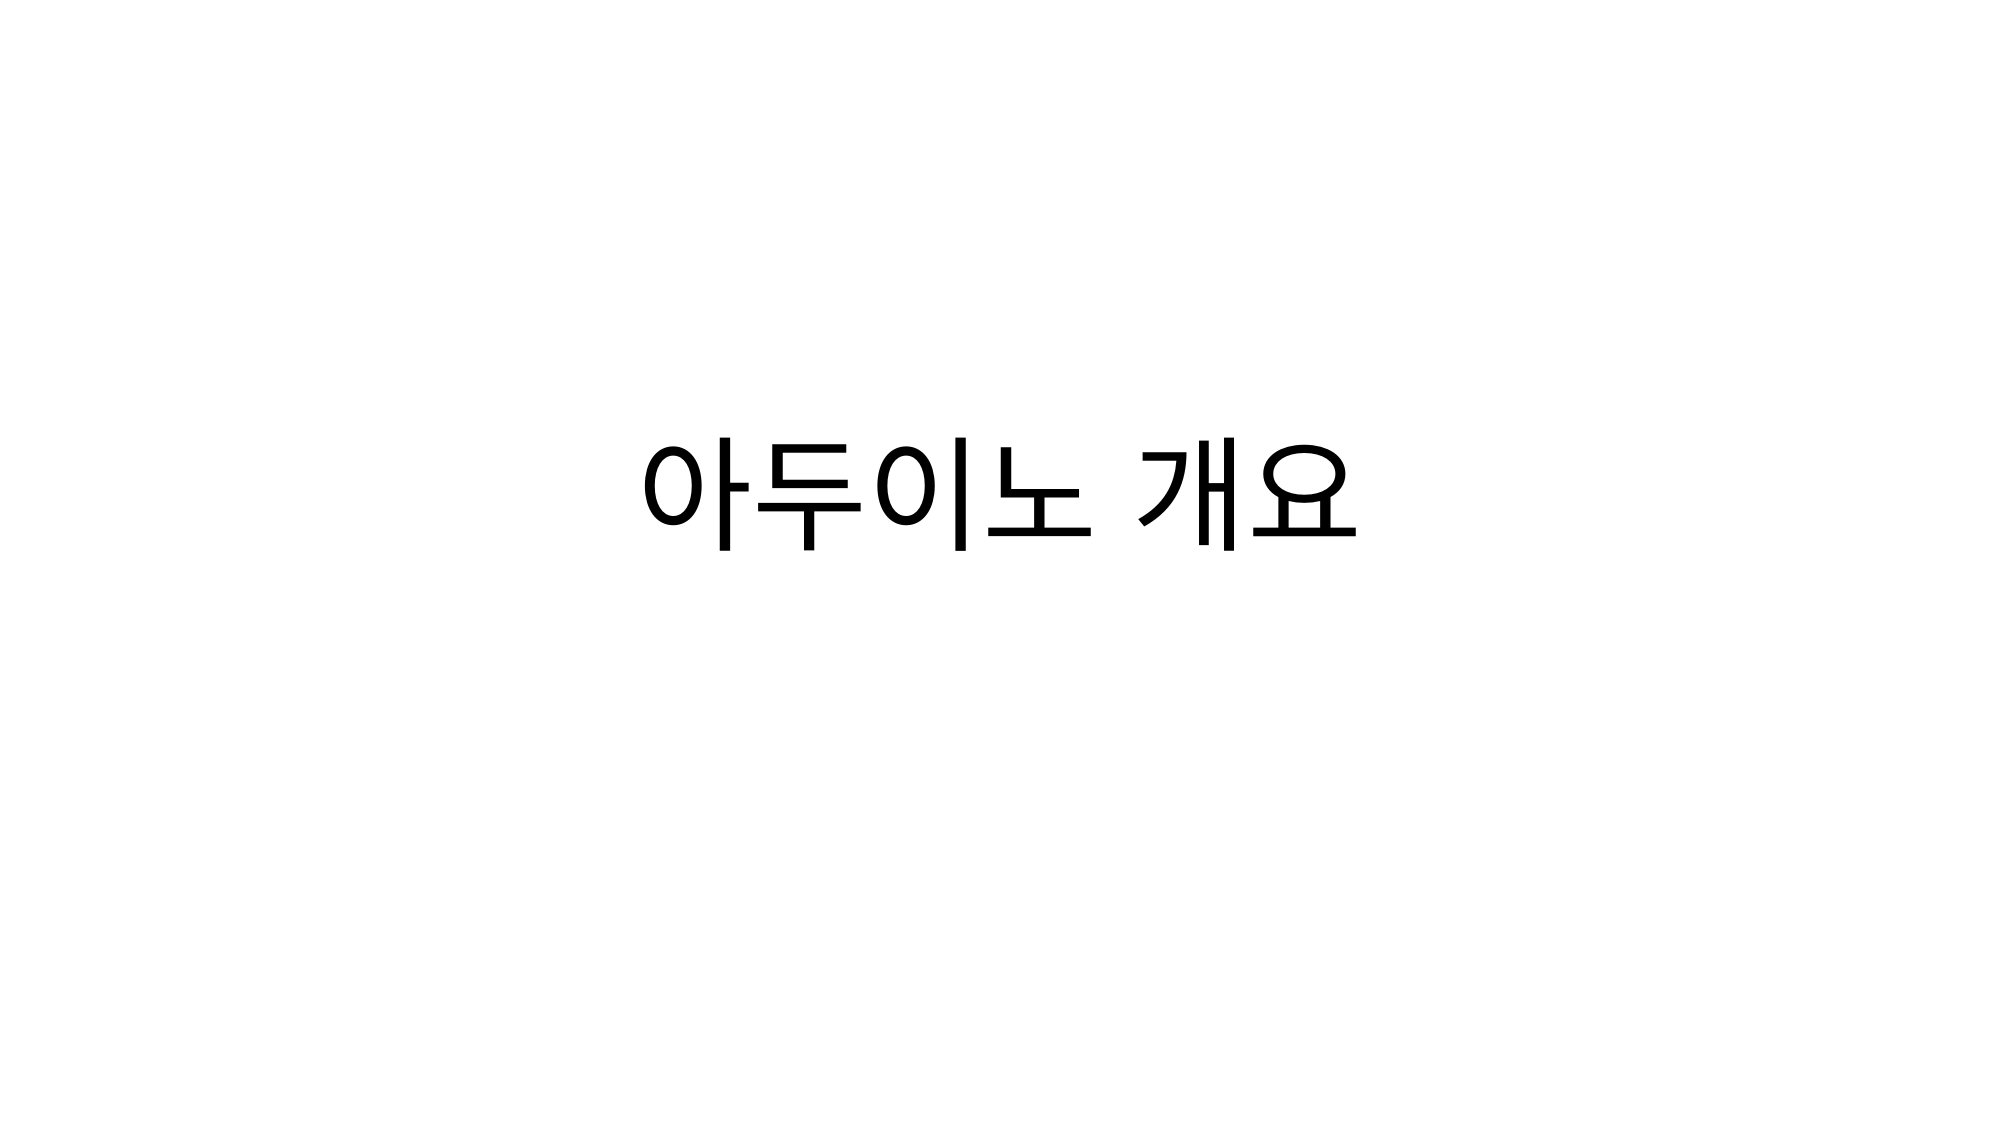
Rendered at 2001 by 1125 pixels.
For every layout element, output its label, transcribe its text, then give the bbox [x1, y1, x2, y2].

title 아두이노 개요 [249, 184, 1750, 576]
